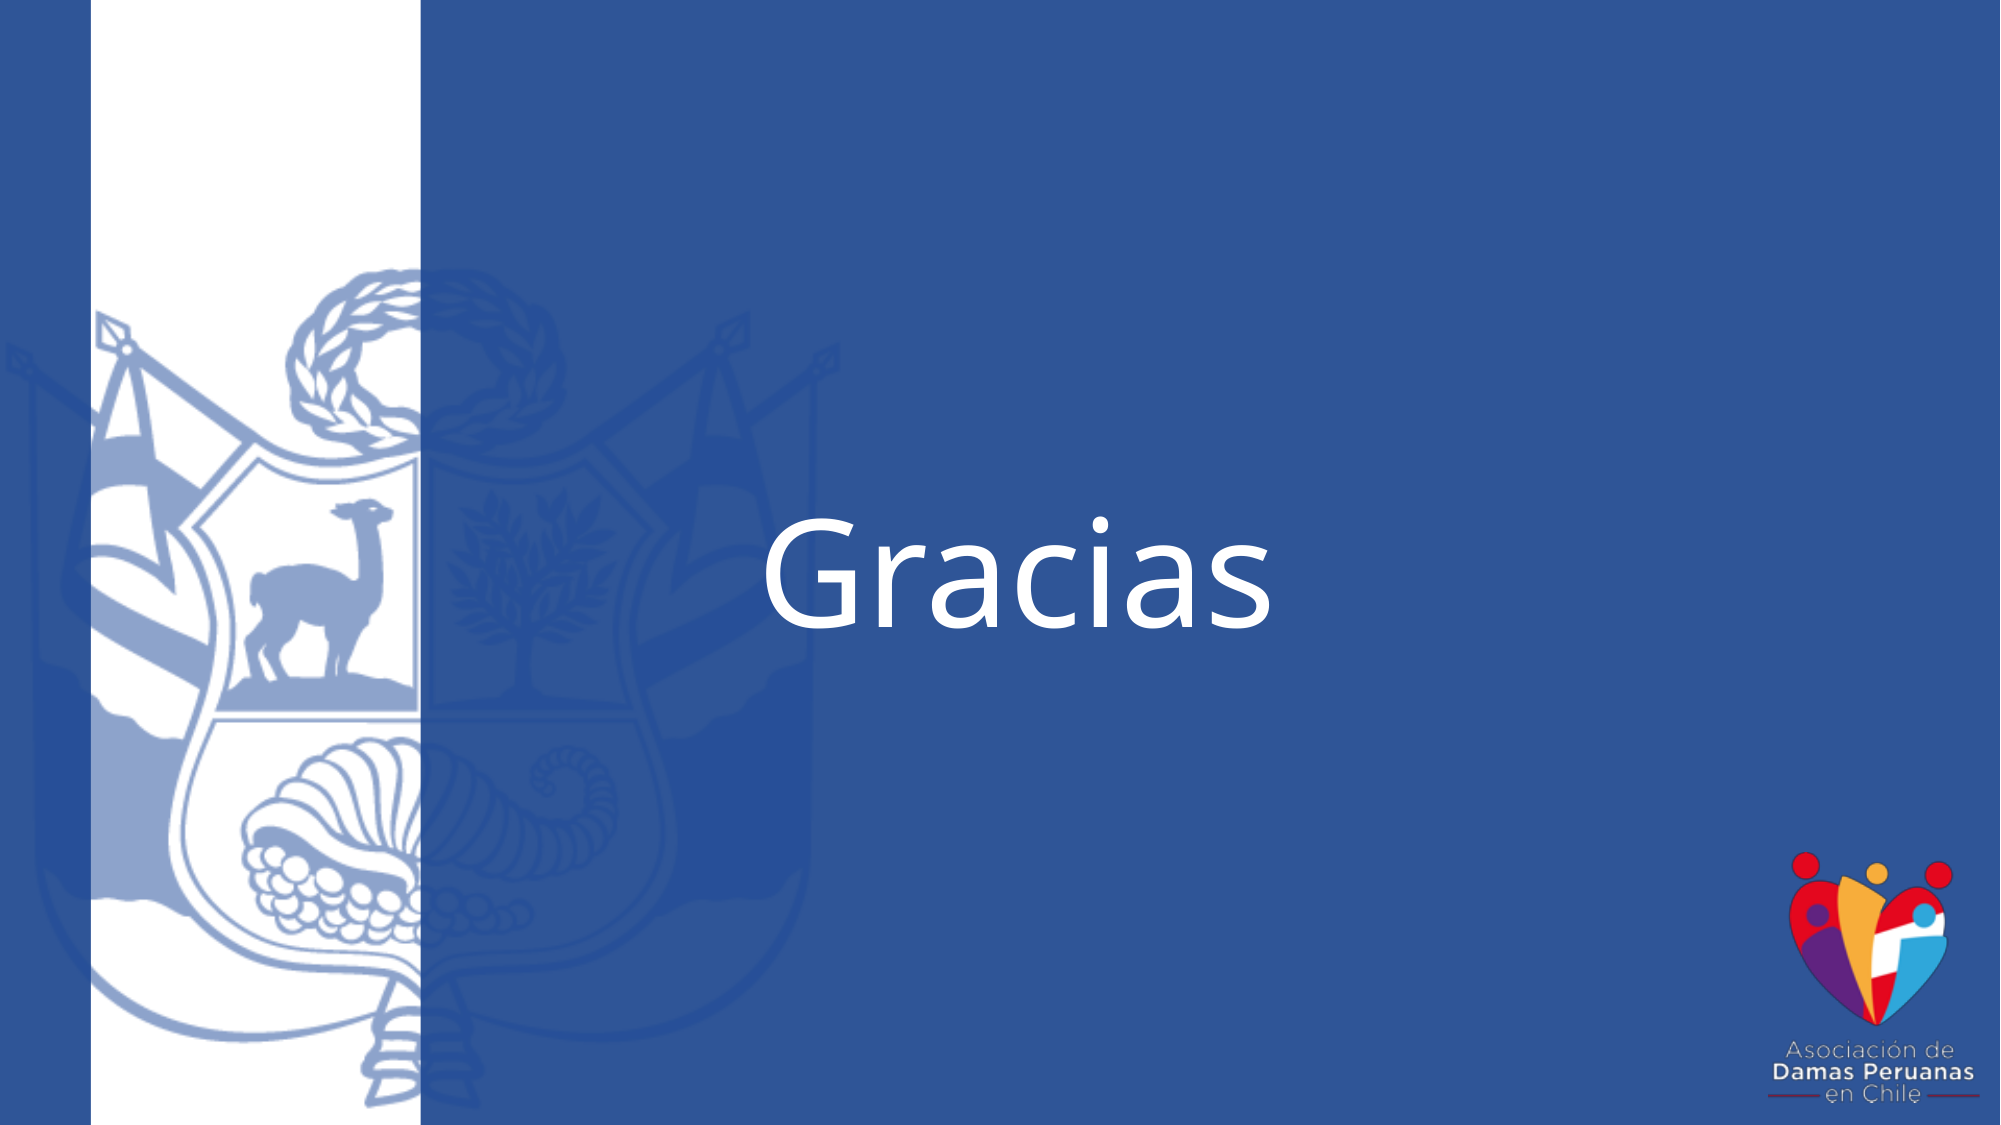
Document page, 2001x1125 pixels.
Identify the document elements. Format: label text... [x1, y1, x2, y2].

picture [1768, 852, 1980, 1103]
list Gracias [319, 64, 1715, 779]
